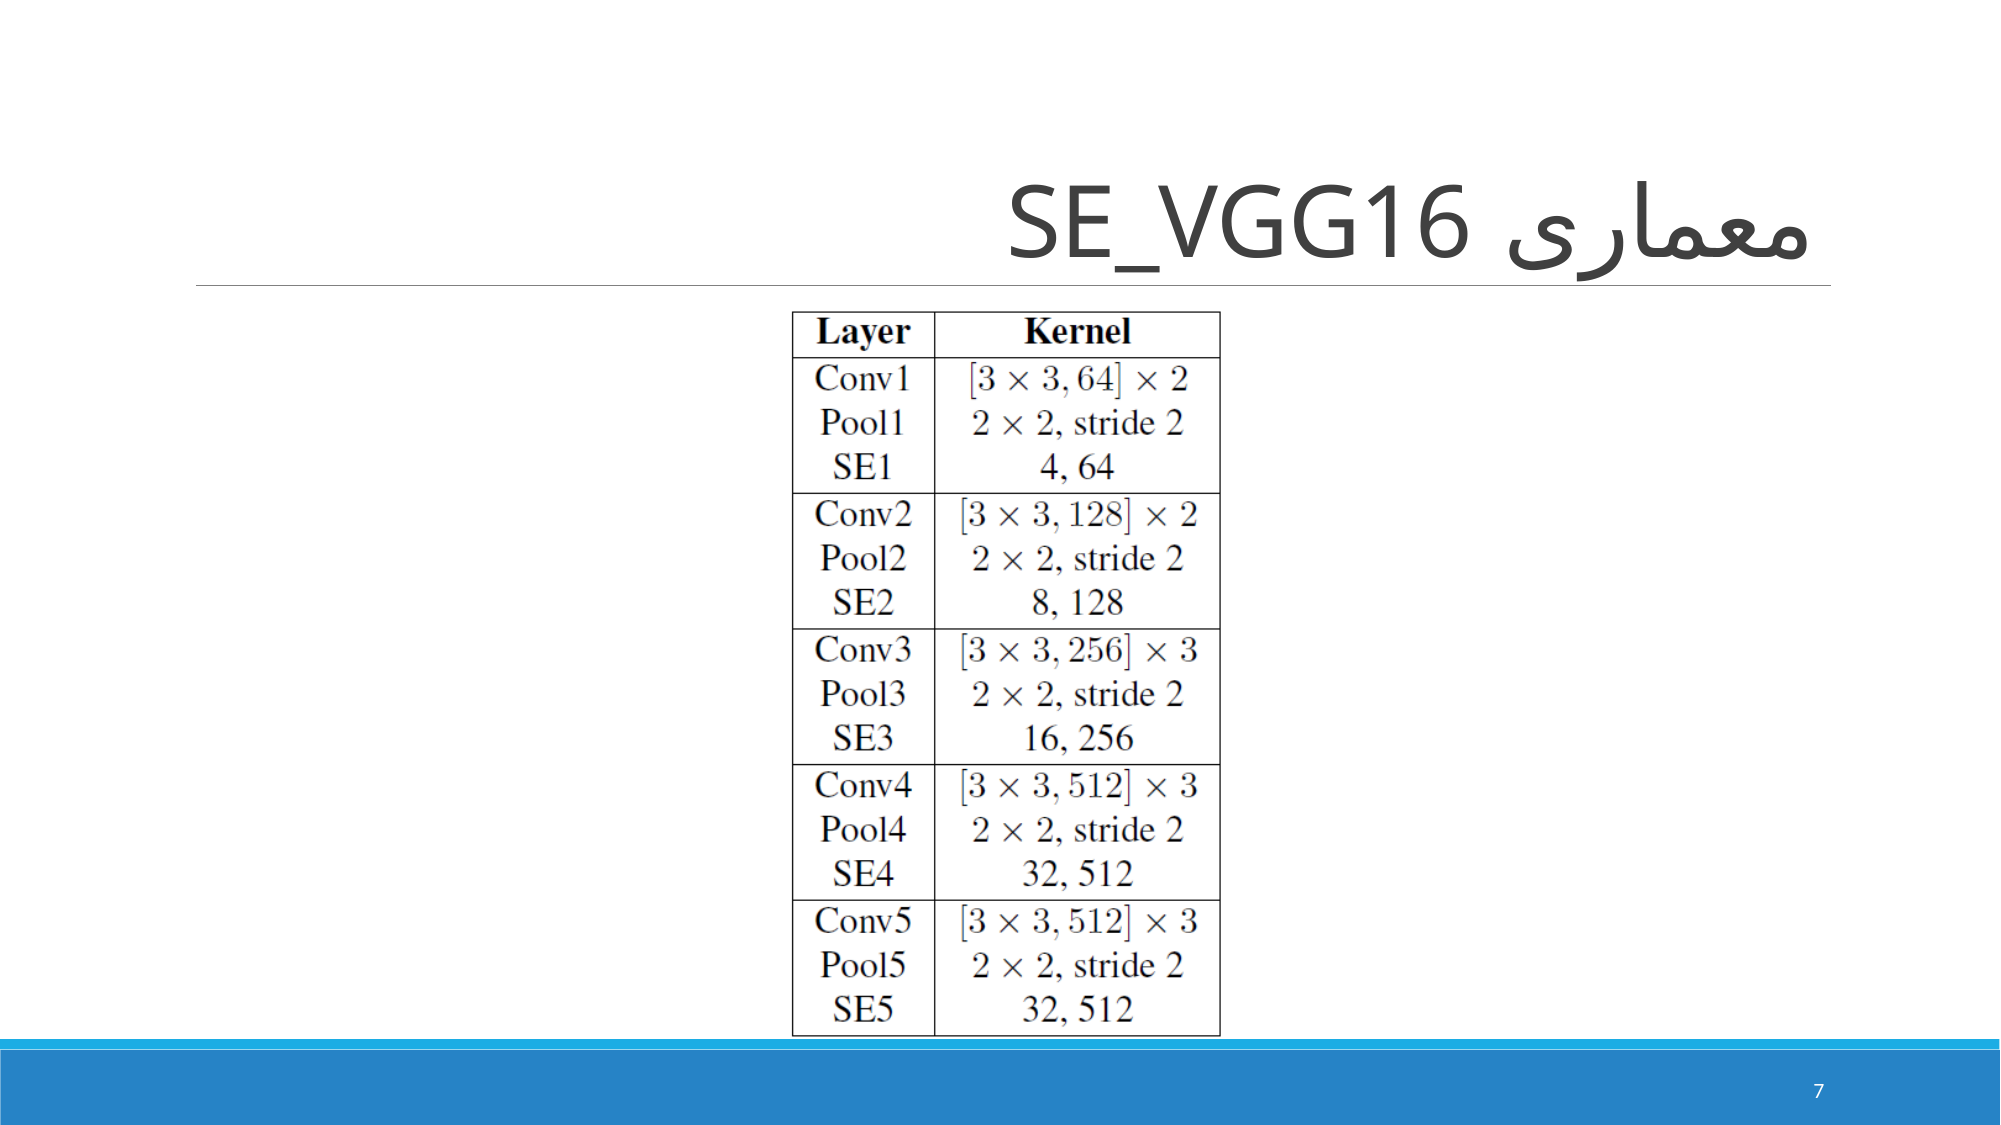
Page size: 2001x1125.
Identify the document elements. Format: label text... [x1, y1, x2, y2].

slide_number 7 [1624, 1059, 1840, 1120]
title معماری SE_VGG16 [180, 47, 1830, 285]
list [788, 306, 1222, 1039]
